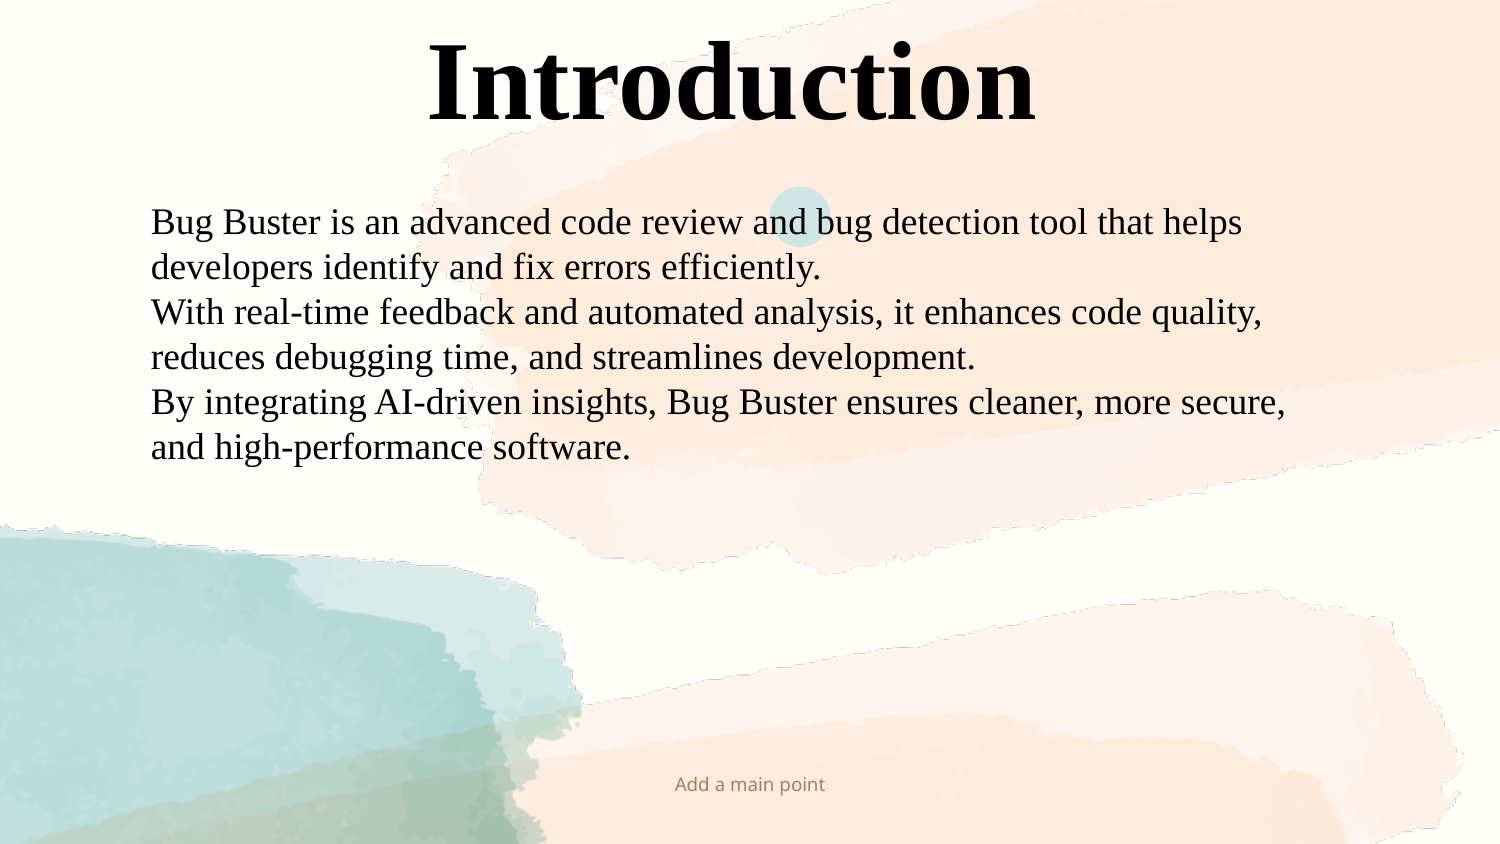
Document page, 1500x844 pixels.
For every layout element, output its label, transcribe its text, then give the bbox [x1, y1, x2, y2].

picture [0, 0, 1500, 844]
text_box [785, 185, 815, 189]
text_box Add a main point [655, 765, 845, 803]
text_box Introduction [309, 0, 1154, 175]
text_box Bug Buster is an advanced code review and bug detection tool that helps developers identify and fix errors efficiently. With real-time feedback and automated analysis, it enhances code quality, reduces debugging time, and streamlines development. By integrating AI-driven insights, Bug Buster ensures cleaner, more secure, and high-performance software. [136, 189, 1328, 475]
